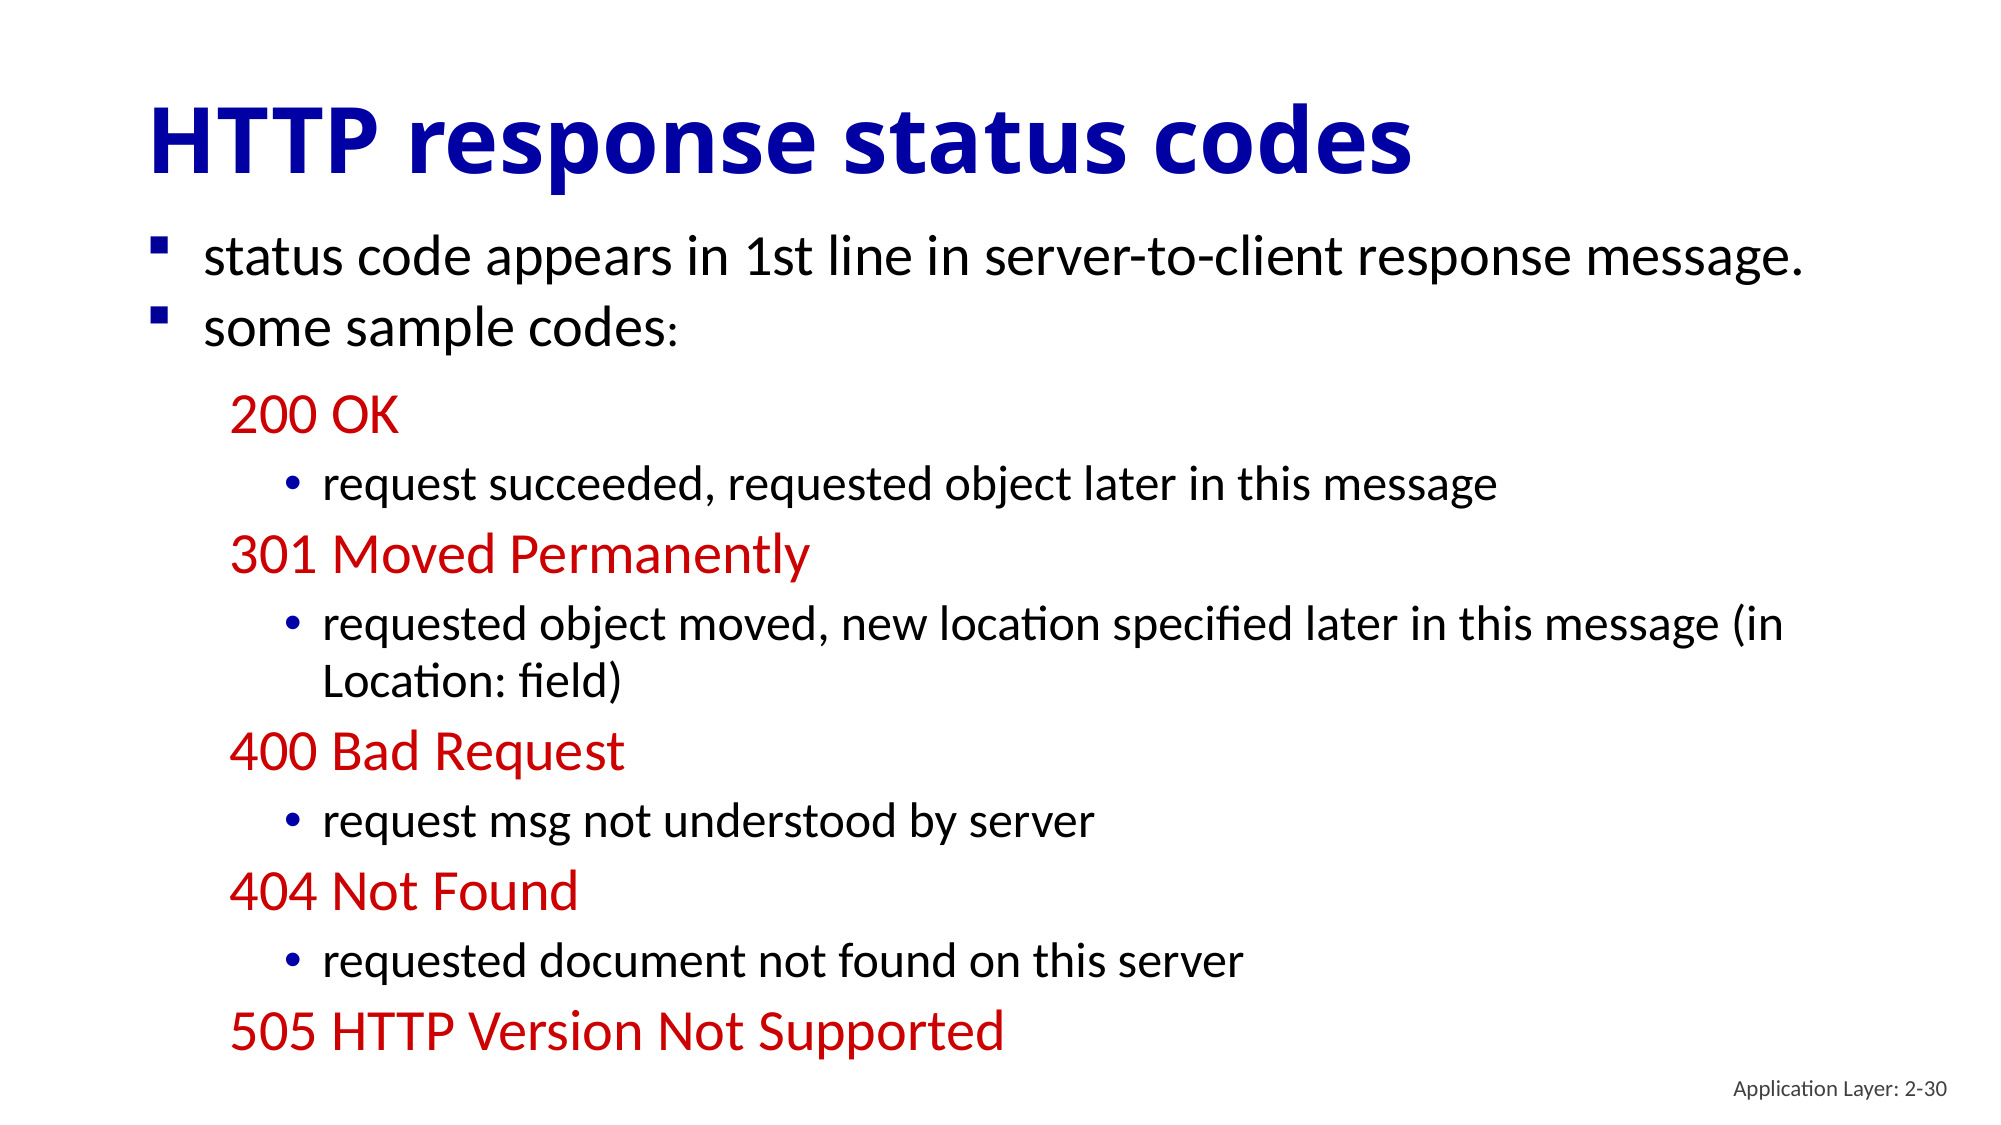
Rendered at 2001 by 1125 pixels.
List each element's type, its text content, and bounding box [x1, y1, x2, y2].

text_box 200 OK request succeeded, requested object later in this message 301 Moved Permanently requested object moved, new location specified later in this message (in Location: field) 400 Bad Request request msg not understood by server 404 Not Found requested document not found on this server 505 HTTP Version Not Supported [193, 373, 1946, 1057]
text_box status code appears in 1st line in server-to-client response message. some sample codes: [130, 217, 1912, 302]
slide_number Application Layer: 2-30 [1512, 1056, 1963, 1117]
title HTTP response status codes [131, 70, 1856, 217]
